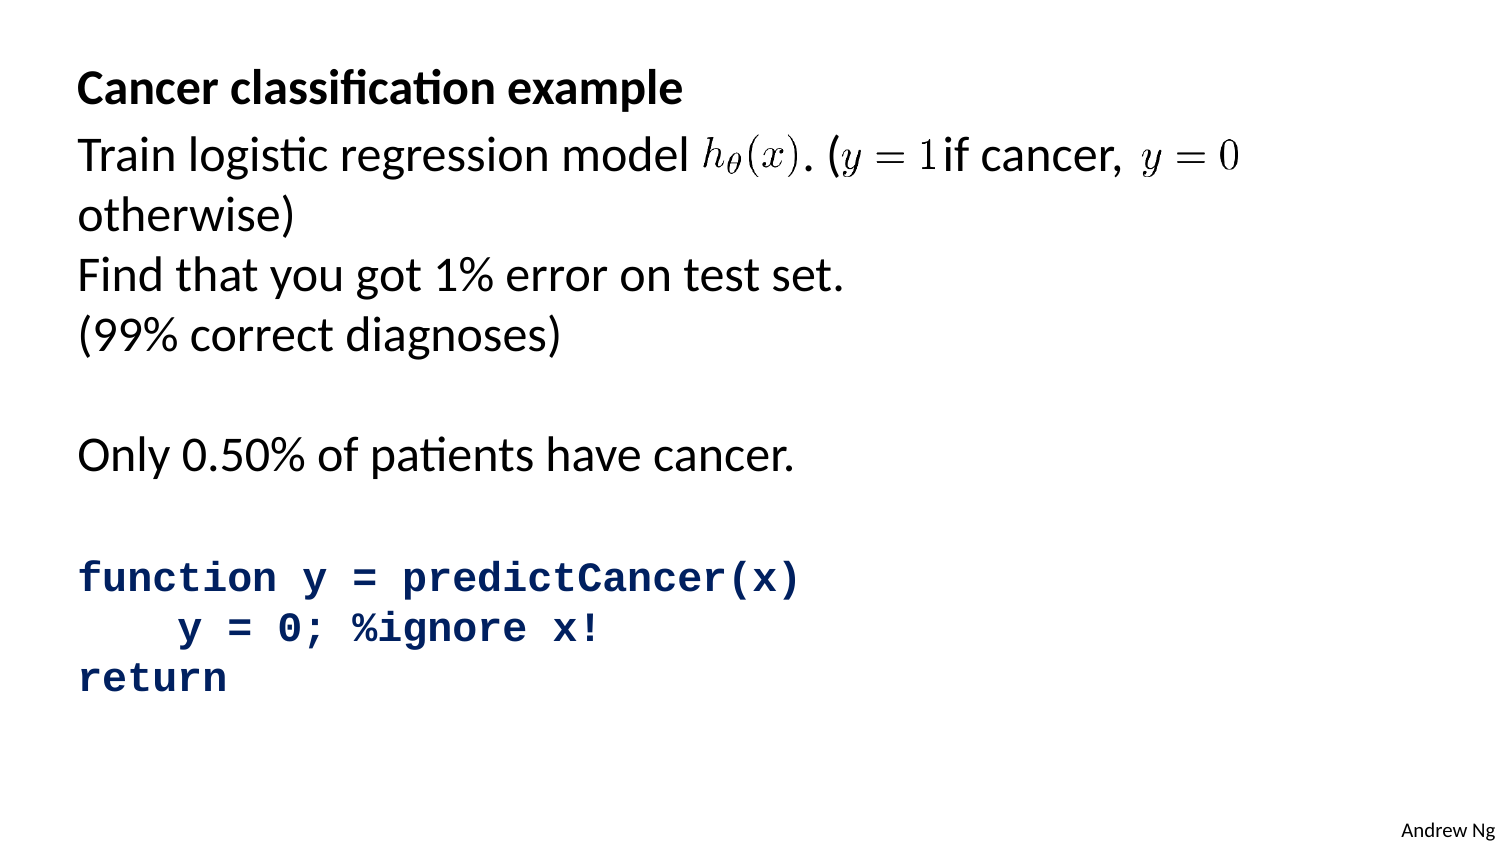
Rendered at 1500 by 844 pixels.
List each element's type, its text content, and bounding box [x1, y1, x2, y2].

text_box Train logistic regression model . ( if cancer, otherwise) Find that you got 1% error on test set. (99% correct diagnoses) Only 0.50% of patients have cancer. [62, 113, 1450, 489]
text_box function y = predictCancer(x) y = 0; %ignore x! return [62, 542, 863, 708]
picture [1141, 139, 1238, 177]
picture [703, 134, 797, 177]
text_box Cancer classification example [62, 46, 1263, 113]
picture [840, 139, 935, 177]
